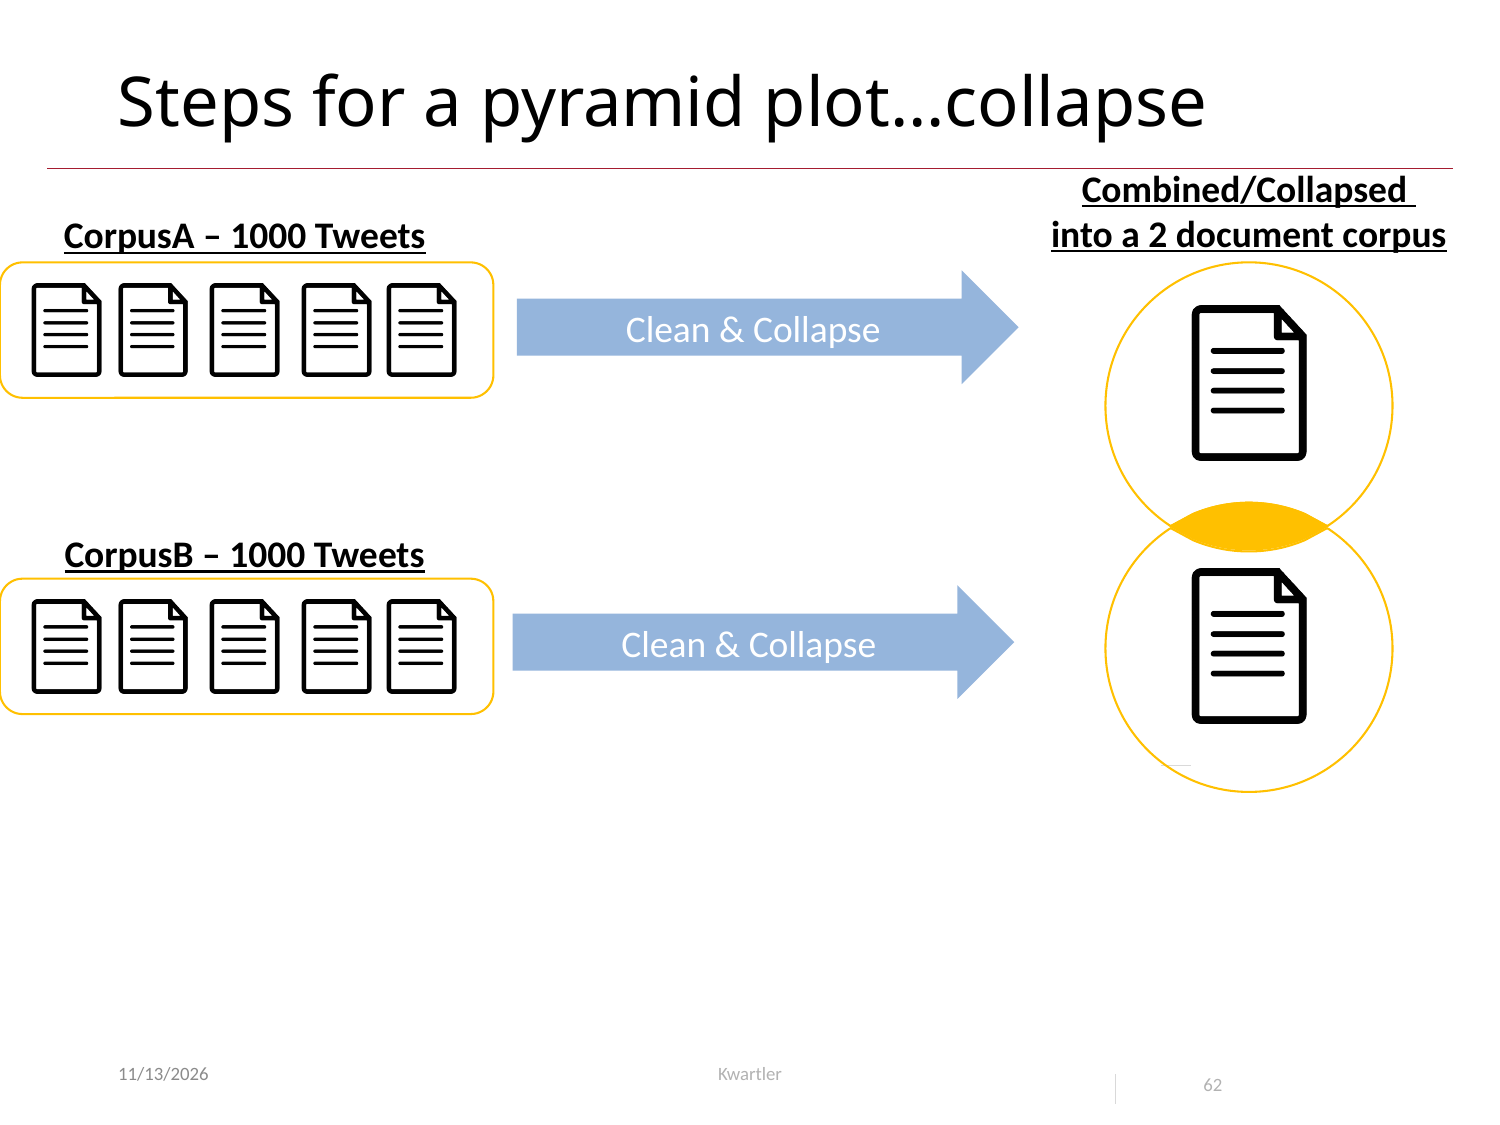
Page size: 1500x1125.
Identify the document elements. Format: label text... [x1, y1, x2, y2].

slide_number 62 [1188, 1042, 1330, 1103]
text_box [0, 262, 494, 398]
text_box Clean & Collapse [511, 582, 1016, 702]
picture [1171, 305, 1327, 461]
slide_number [103, 1042, 441, 1103]
picture [1171, 568, 1327, 724]
text_box [1104, 261, 1394, 527]
title Steps for a pyramid plot…collapse [103, 59, 1397, 157]
text_box Combined/Collapsed into a 2 document corpus [1036, 157, 1462, 263]
text_box [1104, 527, 1394, 793]
text_box CorpusB – 1000 Tweets [49, 522, 440, 577]
footer Kwartler [496, 1042, 1004, 1103]
text_box [1173, 504, 1325, 550]
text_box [0, 578, 494, 715]
text_box Clean & Collapse [515, 267, 1021, 387]
text_box CorpusA – 1000 Tweets [48, 204, 441, 261]
